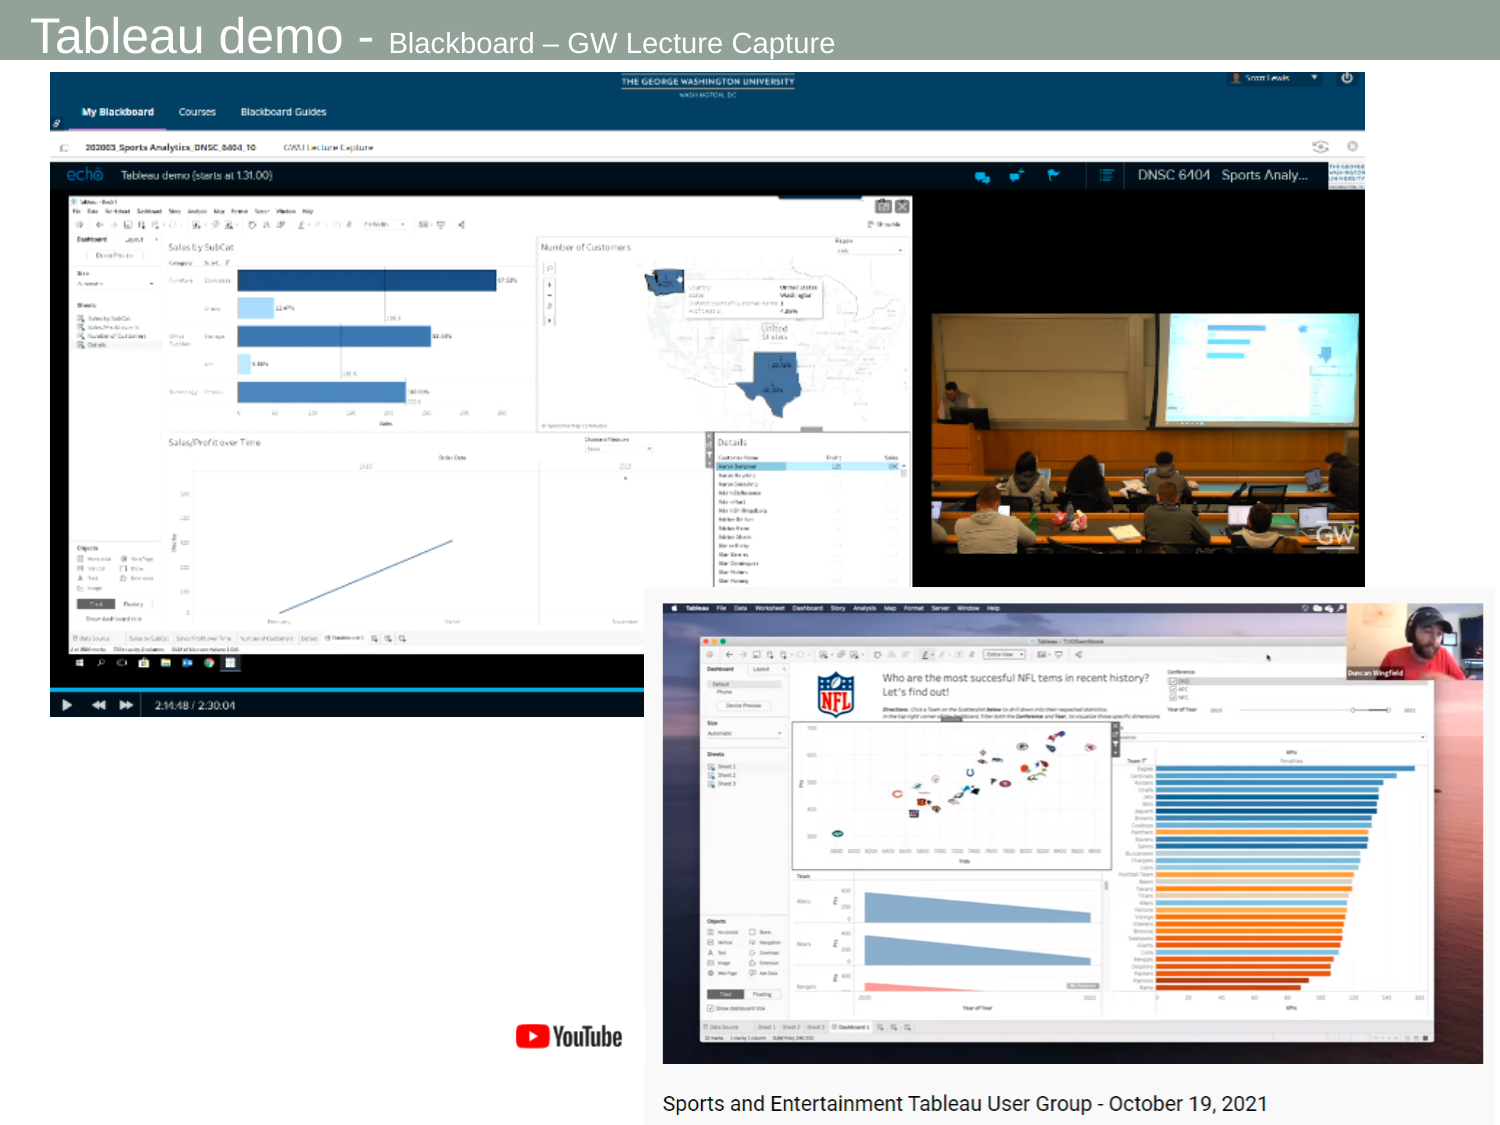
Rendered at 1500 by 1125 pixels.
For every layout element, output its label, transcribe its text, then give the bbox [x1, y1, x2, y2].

text_box Tableau demo - Blackboard – GW Lecture Capture [15, 0, 852, 72]
picture [49, 71, 1495, 1125]
